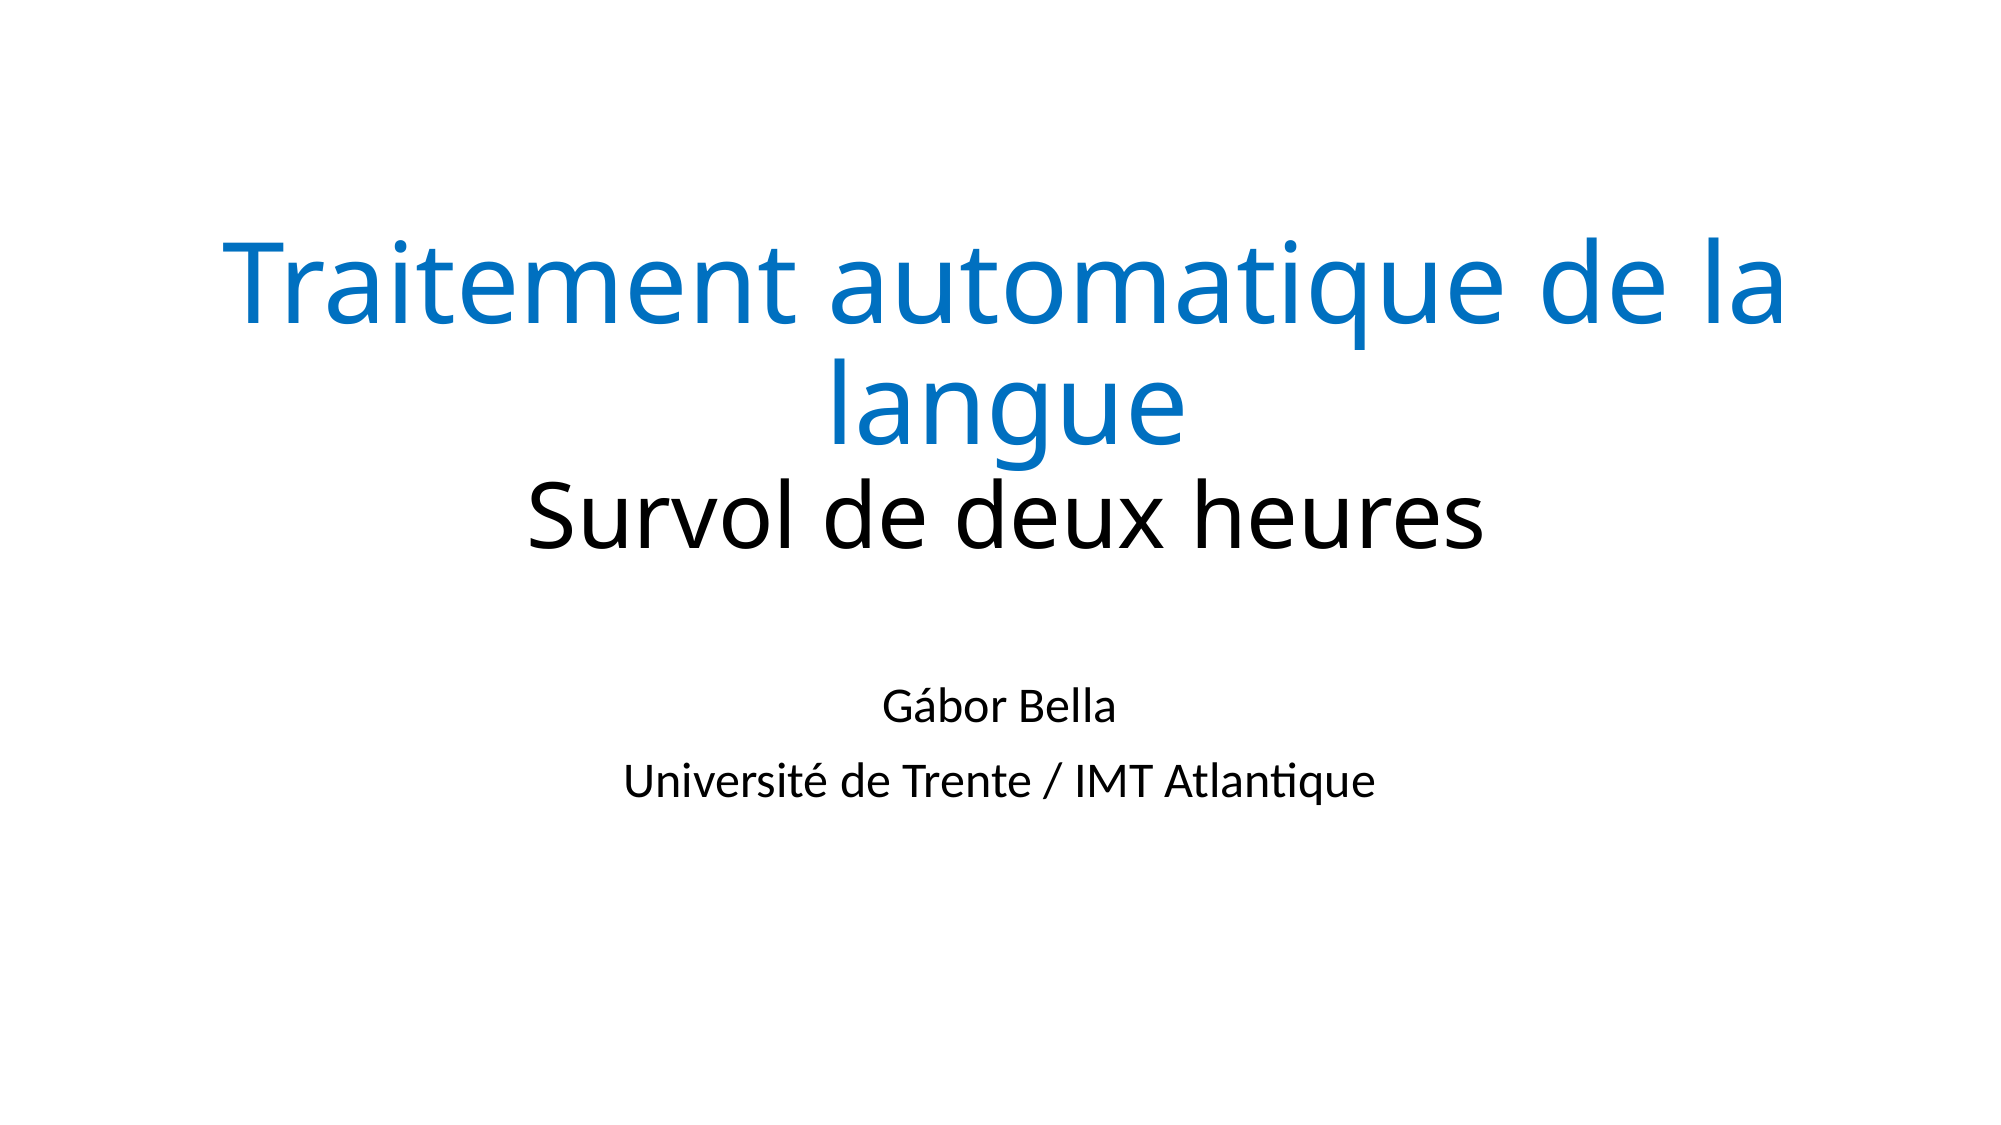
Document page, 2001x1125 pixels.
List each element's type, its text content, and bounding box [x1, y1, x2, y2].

title Traitement automatique de la langue Survol de deux heures [144, 184, 1871, 576]
subtitle Gábor Bella Université de Trente / IMT Atlantique [249, 590, 1750, 863]
